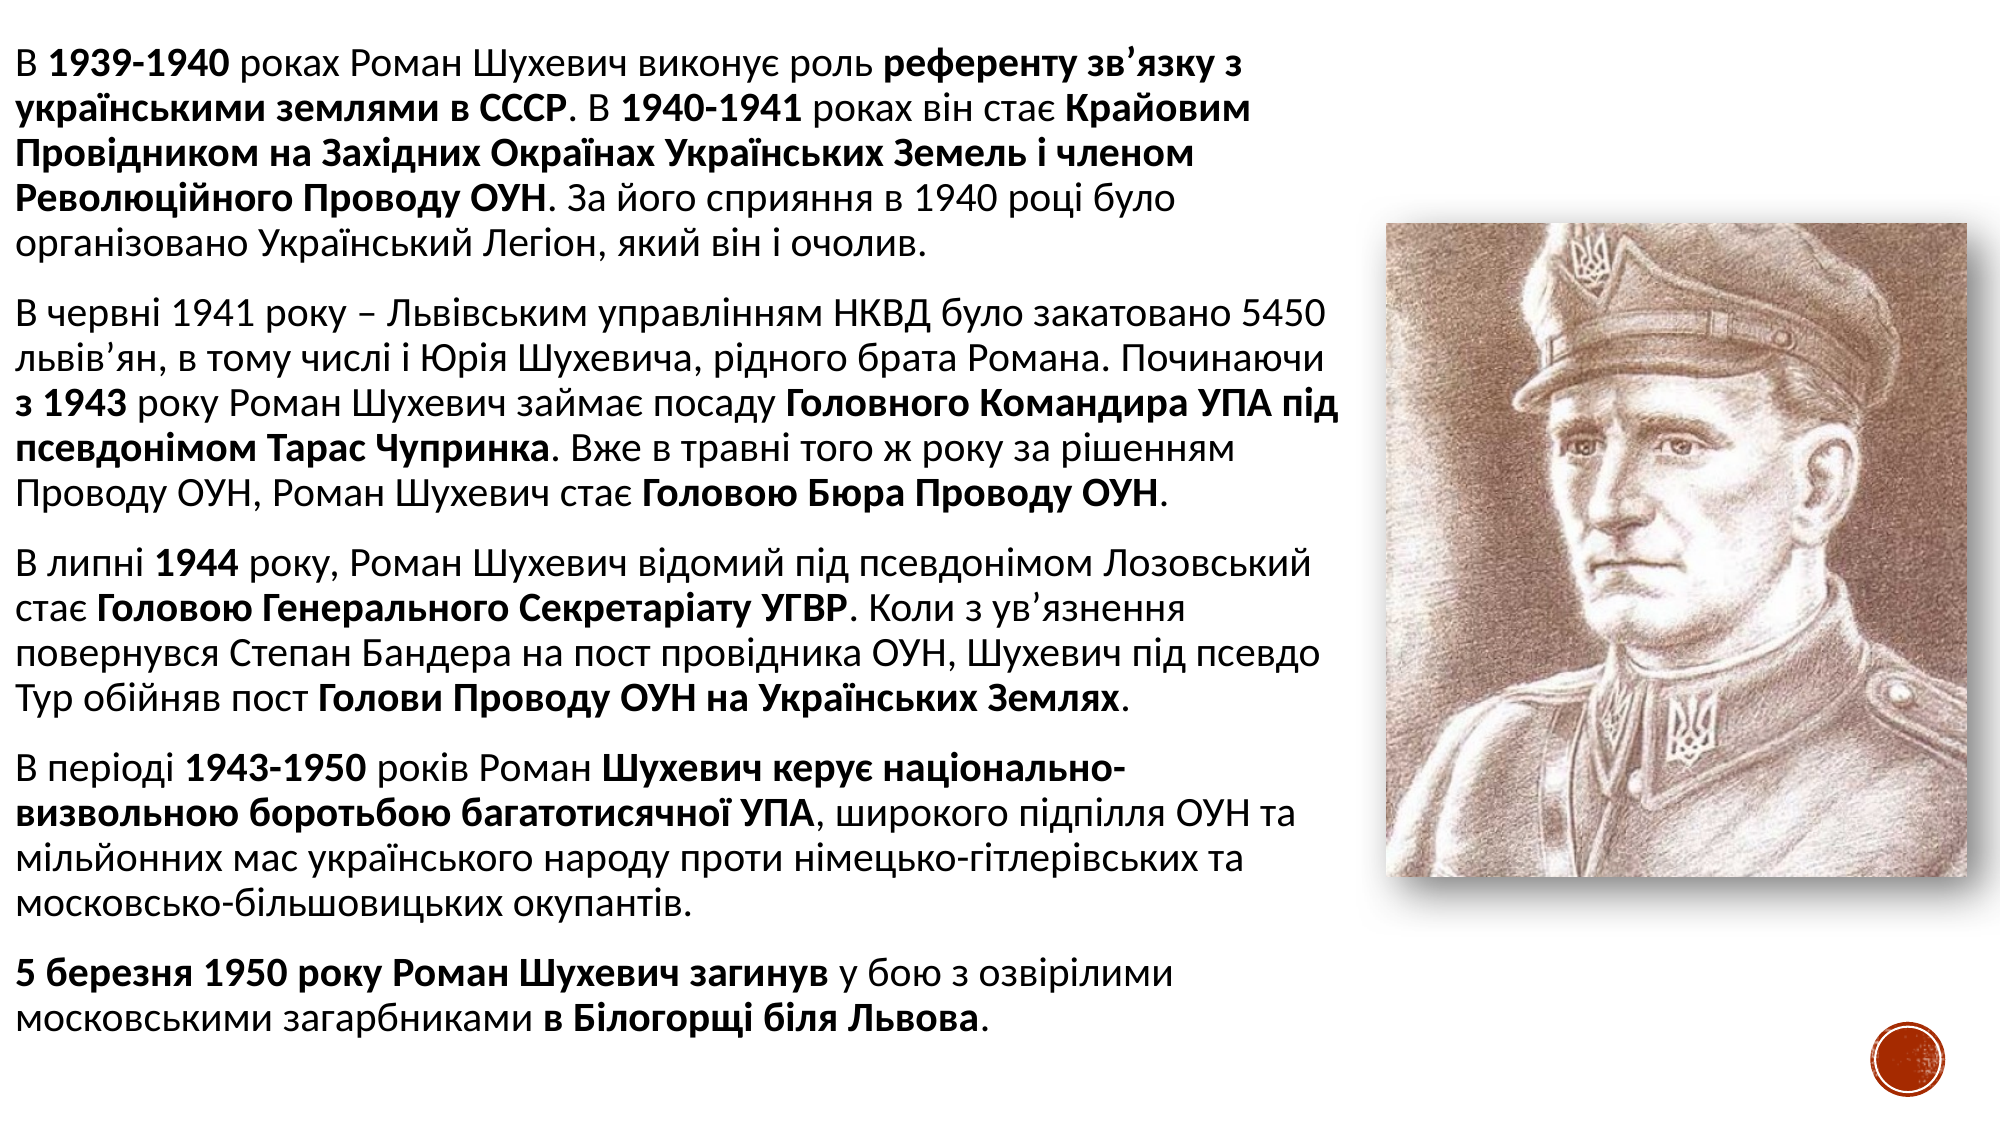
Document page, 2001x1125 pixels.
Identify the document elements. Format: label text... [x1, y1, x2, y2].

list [1389, 227, 1964, 875]
list В 1939-1940 роках Роман Шухевич виконує роль референту зв’язку з українськими землями в СССР. В 1940-1941 роках він стає Крайовим Провідником на Західних Окраїнах Українських Земель і членом Революційного Проводу ОУН. За його сприяння в 1940 році було організовано Український Легіон, який він і очолив. В червні 1941 року – Львівським управлінням НКВД було закатовано 5450 львів’ян, в тому числі і Юрія Шухевича, рідного брата Романа. Починаючи з 1943 року Роман Шухевич займає посаду Головного Командира УПА під псевдонімом Тарас Чупринка. Вже в травні того ж року за рішенням Проводу ОУН, Роман Шухевич стає Головою Бюра Проводу ОУН. В липні 1944 року, Роман Шухевич відомий під псевдонімом Лозовський стає Головою Генерального Секретаріату УГВР. Коли з ув’язнення повернувся Степан Бандера на пост провідника ОУН, Шухевич під псевдо Тур обійняв пост Голови Проводу ОУН на Українських Землях. В періоді 1943-1950 років Роман Шухевич керує національно-визвольною боротьбою багатотисячної УПА, широкого підпілля ОУН та мільйонних мас українського народу проти німецько-гітлерівських та московсько-більшовицьких окупантів. 5 березня 1950 року Роман Шухевич загинув у бою з озвірілими московськими загарбниками в Білогорщі біля Львова. [0, 32, 1355, 1125]
